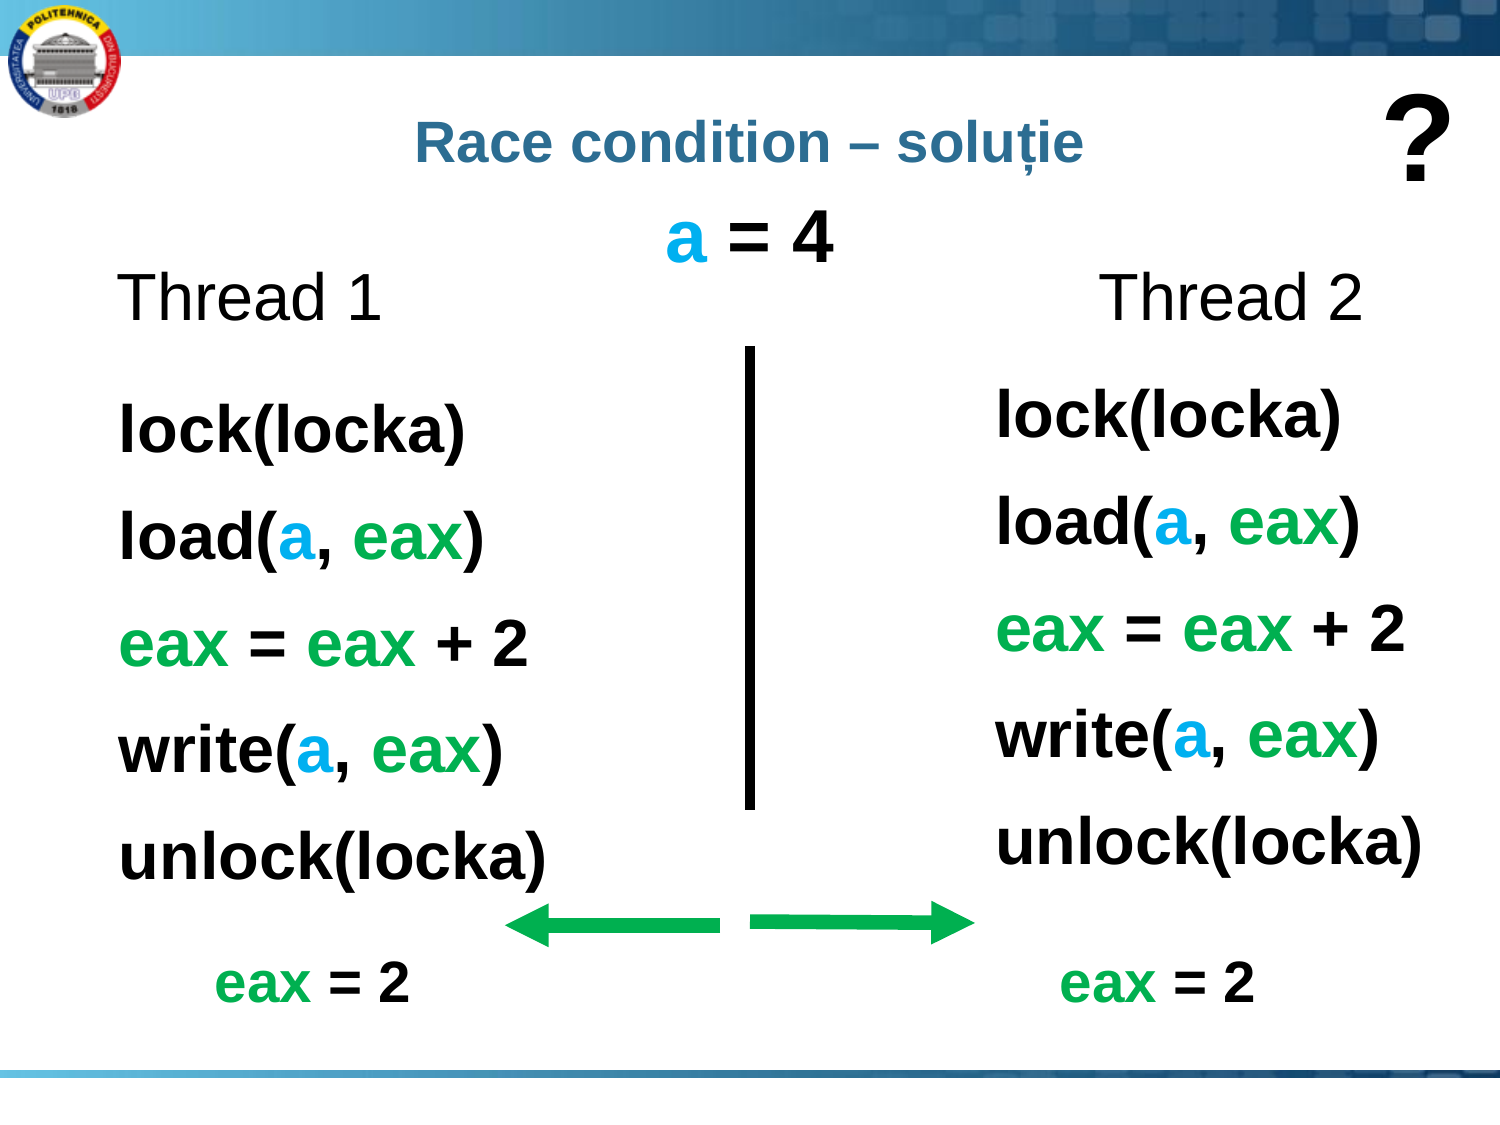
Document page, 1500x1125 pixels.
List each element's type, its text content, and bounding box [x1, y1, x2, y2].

list lock(locka) load(a, eax) eax = eax + 2 write(a, eax) unlock(locka) [118, 378, 597, 922]
picture [0, 0, 1500, 118]
text_box eax = 2 [1045, 937, 1361, 1022]
picture [0, 1070, 1500, 1078]
text_box a = 4 [650, 180, 850, 286]
title Race condition – soluție [51, 102, 1365, 178]
text_box Thread 2 [1098, 246, 1487, 346]
text_box Thread 1 [116, 246, 505, 346]
text_box ? [1365, 49, 1472, 215]
text_box eax = 2 [199, 937, 516, 1022]
text_box lock(locka) load(a, eax) eax = eax + 2 write(a, eax) unlock(locka) [995, 363, 1473, 907]
